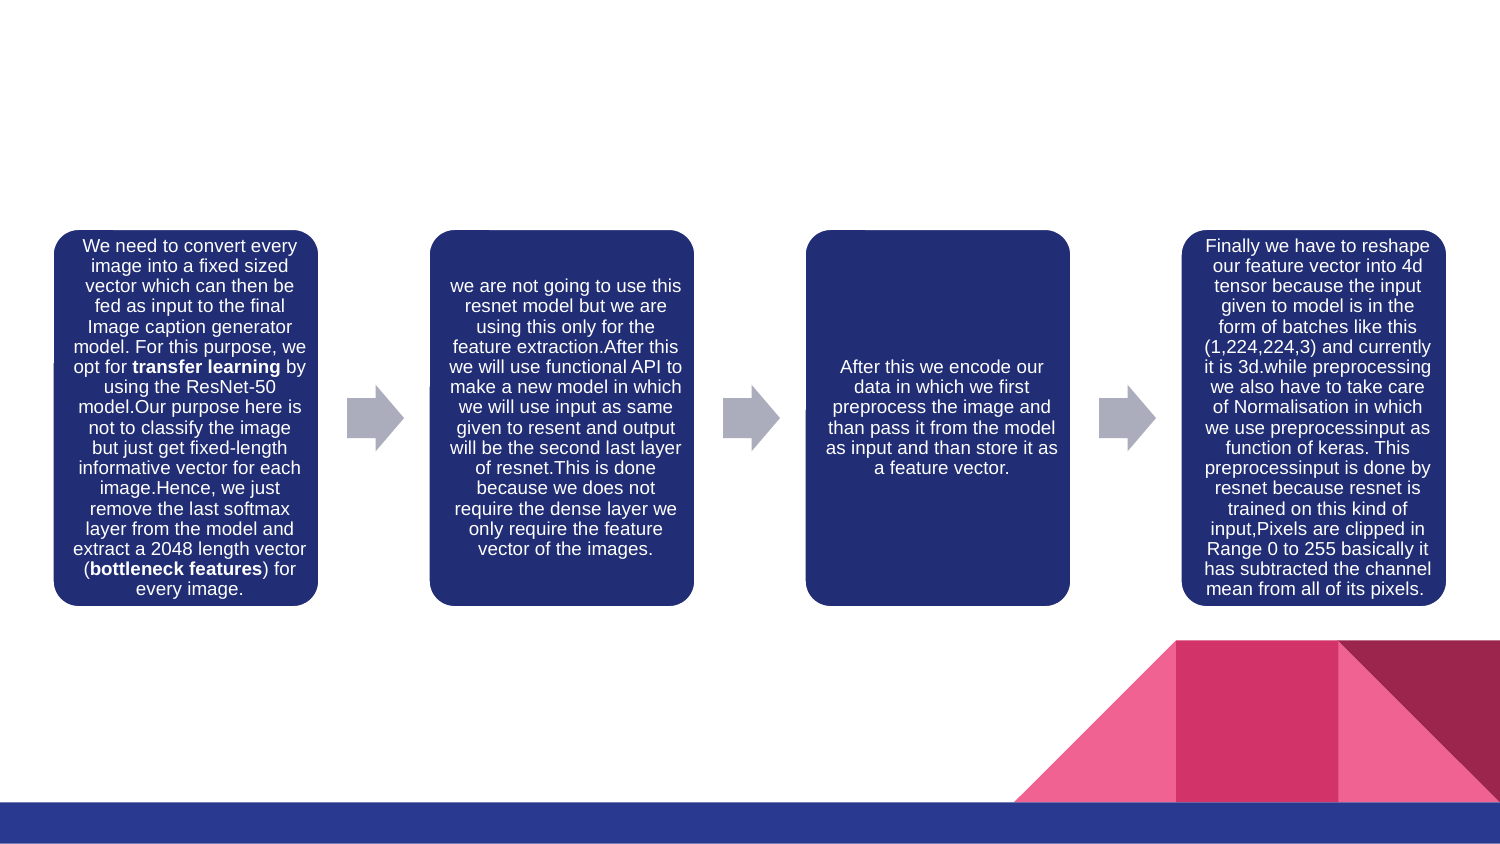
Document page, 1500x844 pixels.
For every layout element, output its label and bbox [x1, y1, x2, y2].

text_box [50, 86, 1450, 750]
